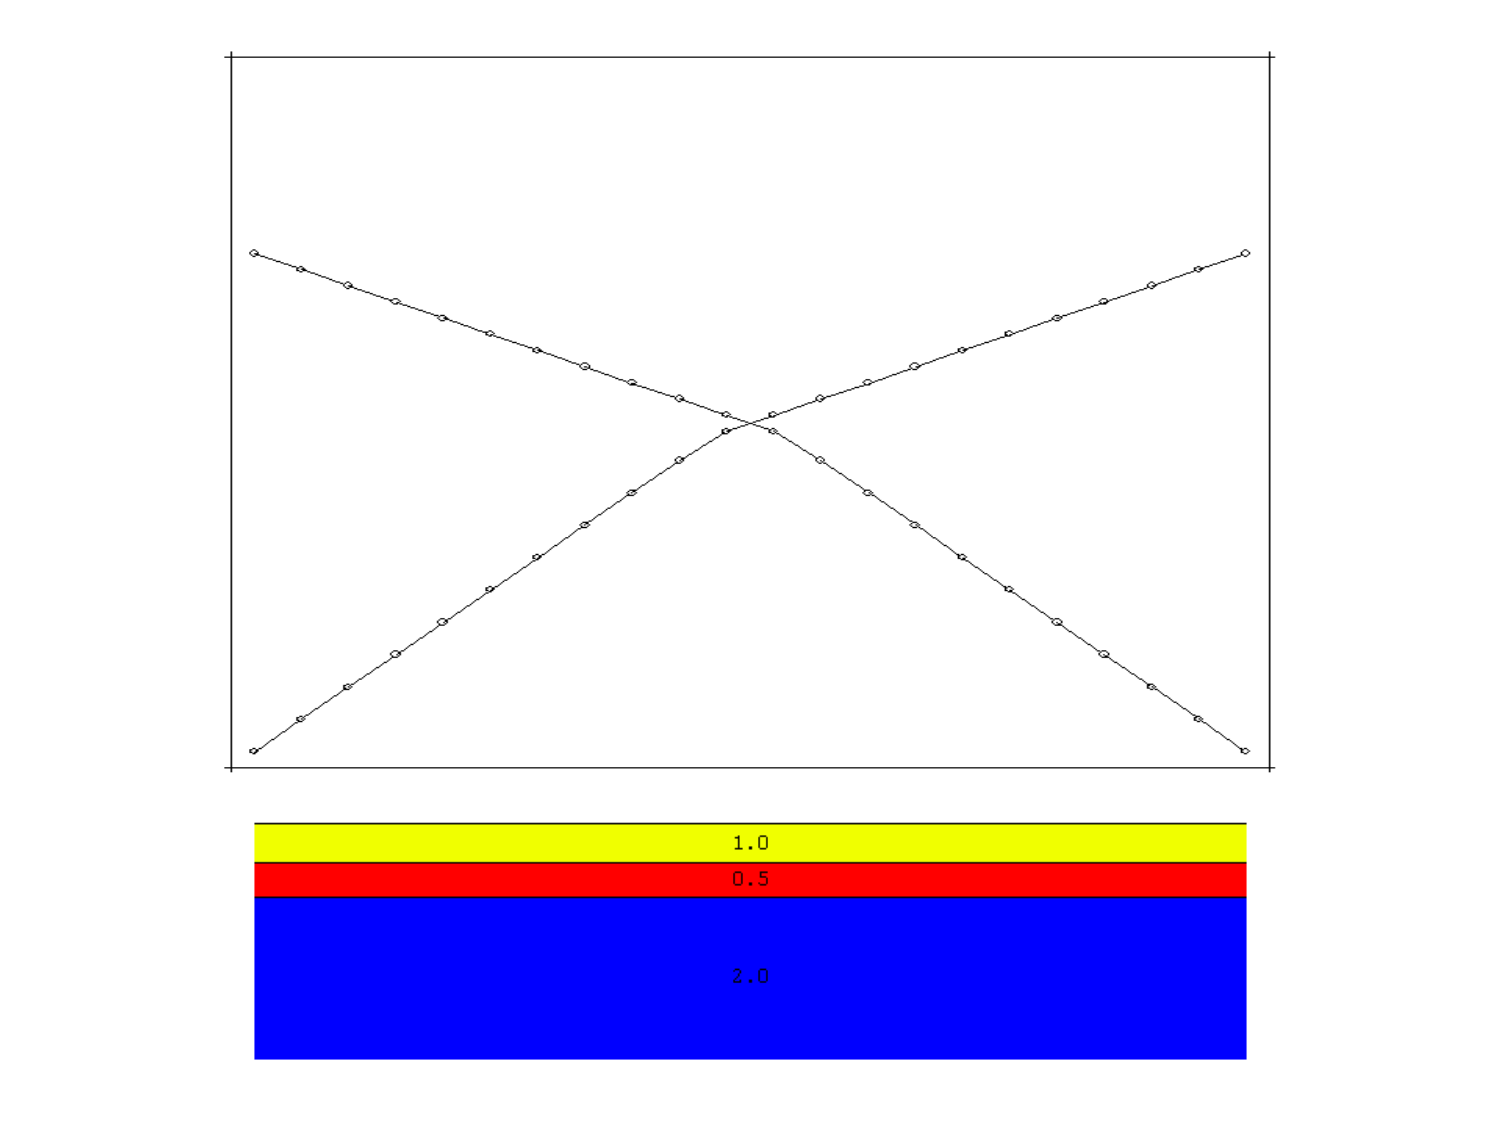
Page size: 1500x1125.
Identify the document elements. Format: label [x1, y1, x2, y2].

picture [223, 49, 1277, 776]
picture [250, 820, 1250, 1063]
